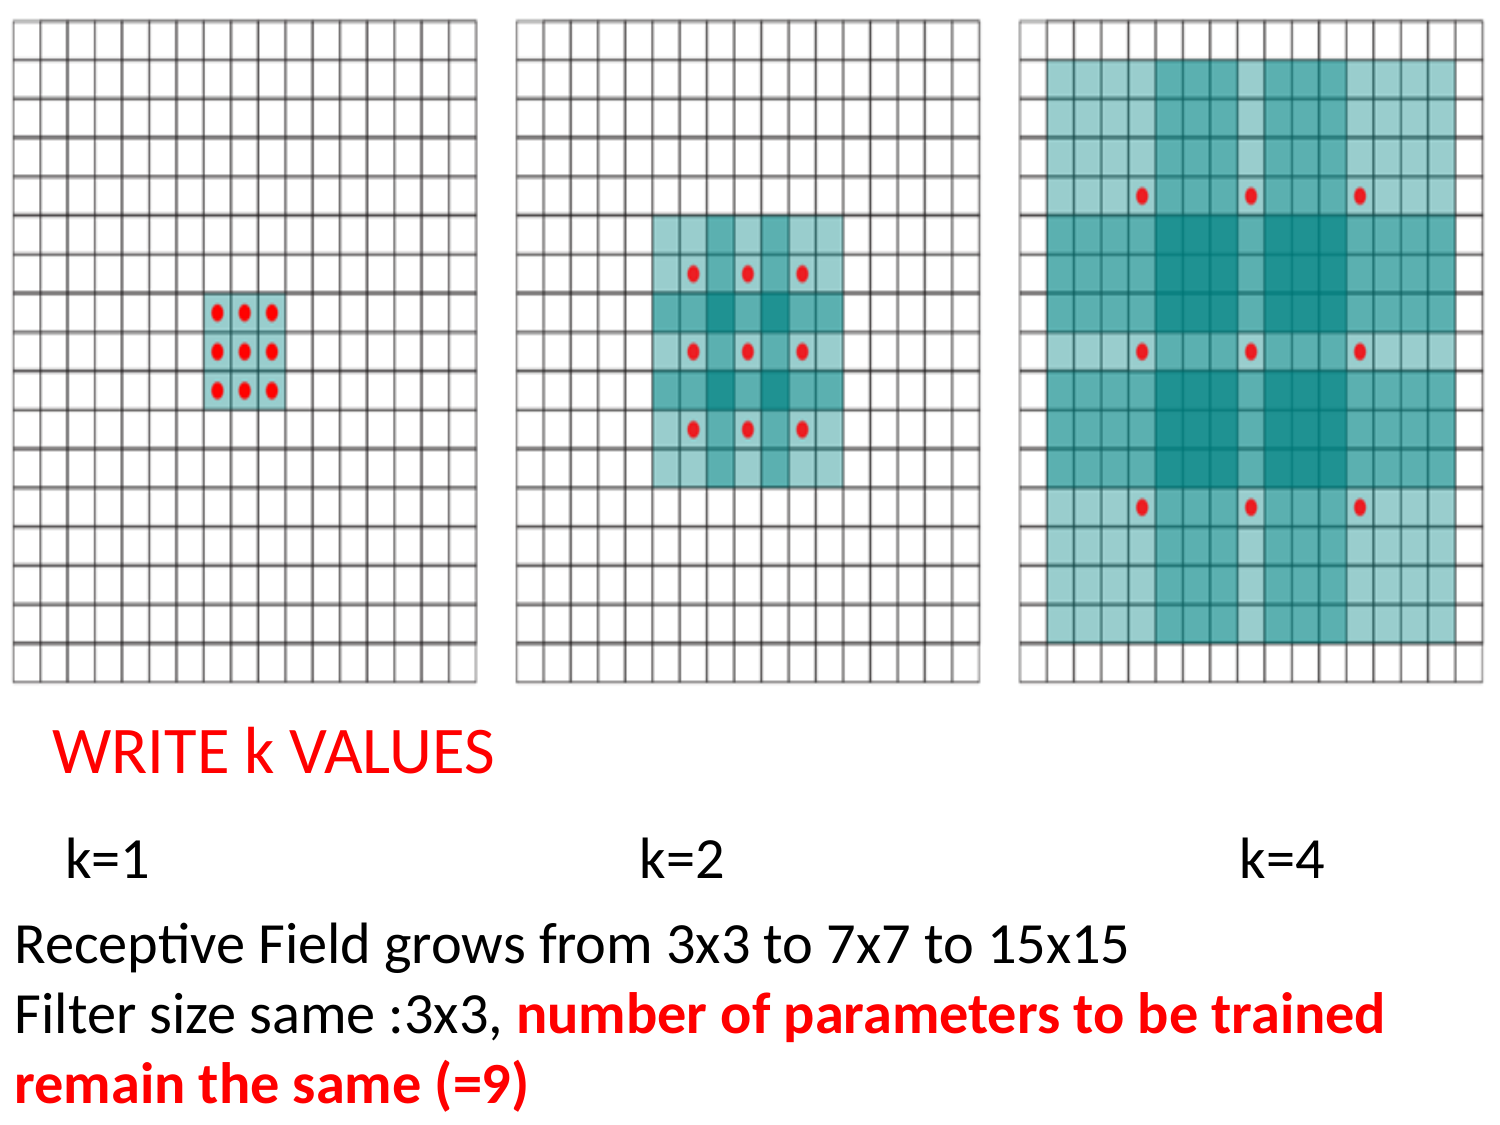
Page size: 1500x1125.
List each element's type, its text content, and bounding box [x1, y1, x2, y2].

picture [0, 0, 1500, 701]
text_box WRITE k VALUES [37, 709, 900, 795]
text_box k=1 k=2 k=4 [24, 812, 1500, 898]
text_box Receptive Field grows from 3x3 to 7x7 to 15x15 Filter size same :3x3, number of parameters to be trained remain the same (=9) [0, 897, 1500, 1123]
